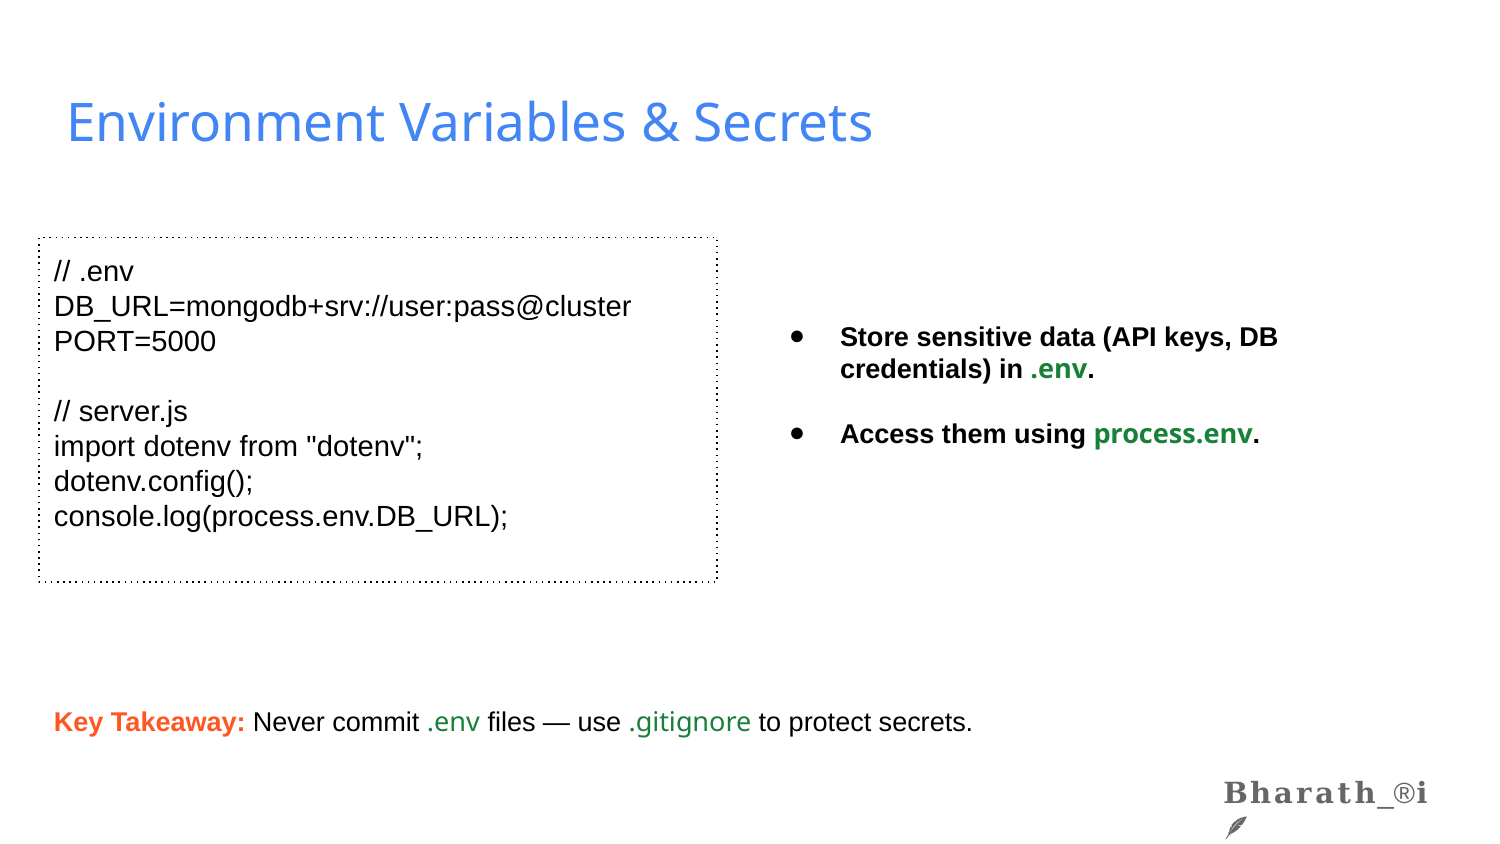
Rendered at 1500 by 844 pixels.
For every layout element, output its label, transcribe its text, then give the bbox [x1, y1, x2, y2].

title Environment Variables & Secrets [51, 72, 1449, 167]
text_box Key Takeaway: Never commit .env files — use .gitignore to protect secrets. [38, 689, 1064, 752]
text_box // .env DB_URL=mongodb+srv://user:pass@cluster PORT=5000 // server.js import dotenv from "dotenv"; dotenv.config(); console.log(process.env.DB_URL); [38, 237, 717, 583]
text_box 𝐁𝐡𝐚𝐫𝐚𝐭𝐡_®️𝐢 🪶 [1207, 759, 1449, 844]
text_box Store sensitive data (API keys, DB credentials) in .env. Access them using process.env. [750, 303, 1428, 464]
